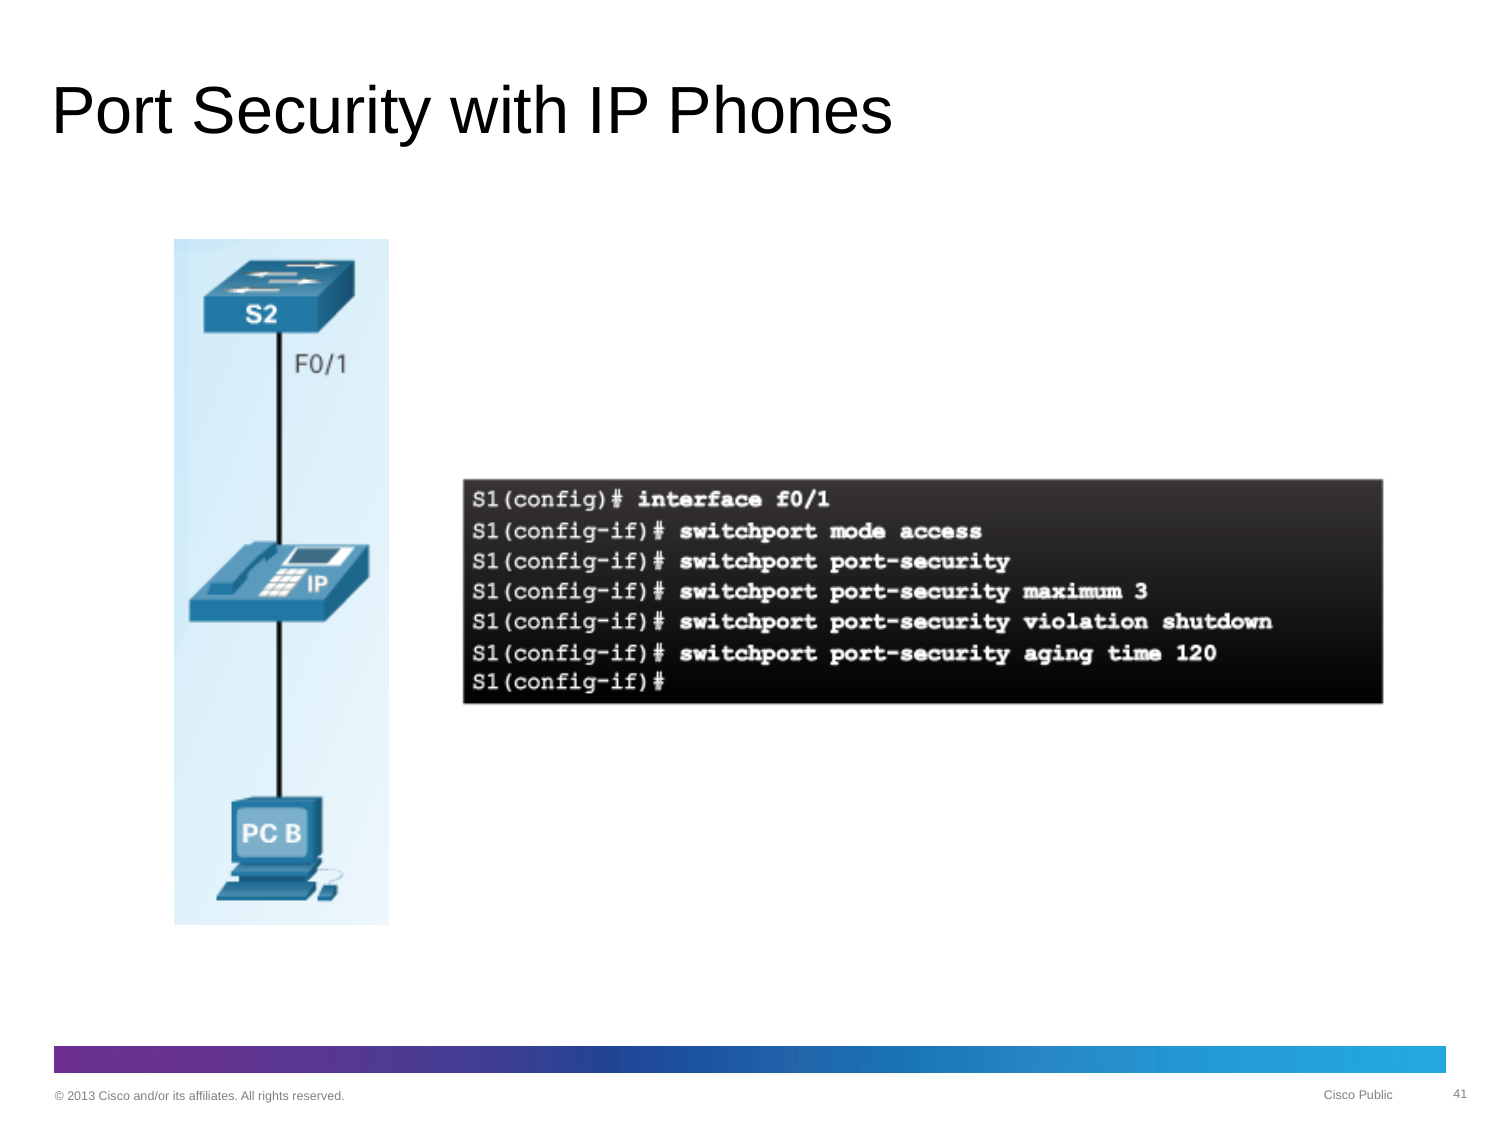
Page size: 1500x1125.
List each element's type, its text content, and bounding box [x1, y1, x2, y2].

title Port Security with IP Phones [37, 17, 1447, 155]
picture [174, 239, 390, 925]
picture [54, 1046, 1446, 1073]
picture [460, 475, 1387, 707]
